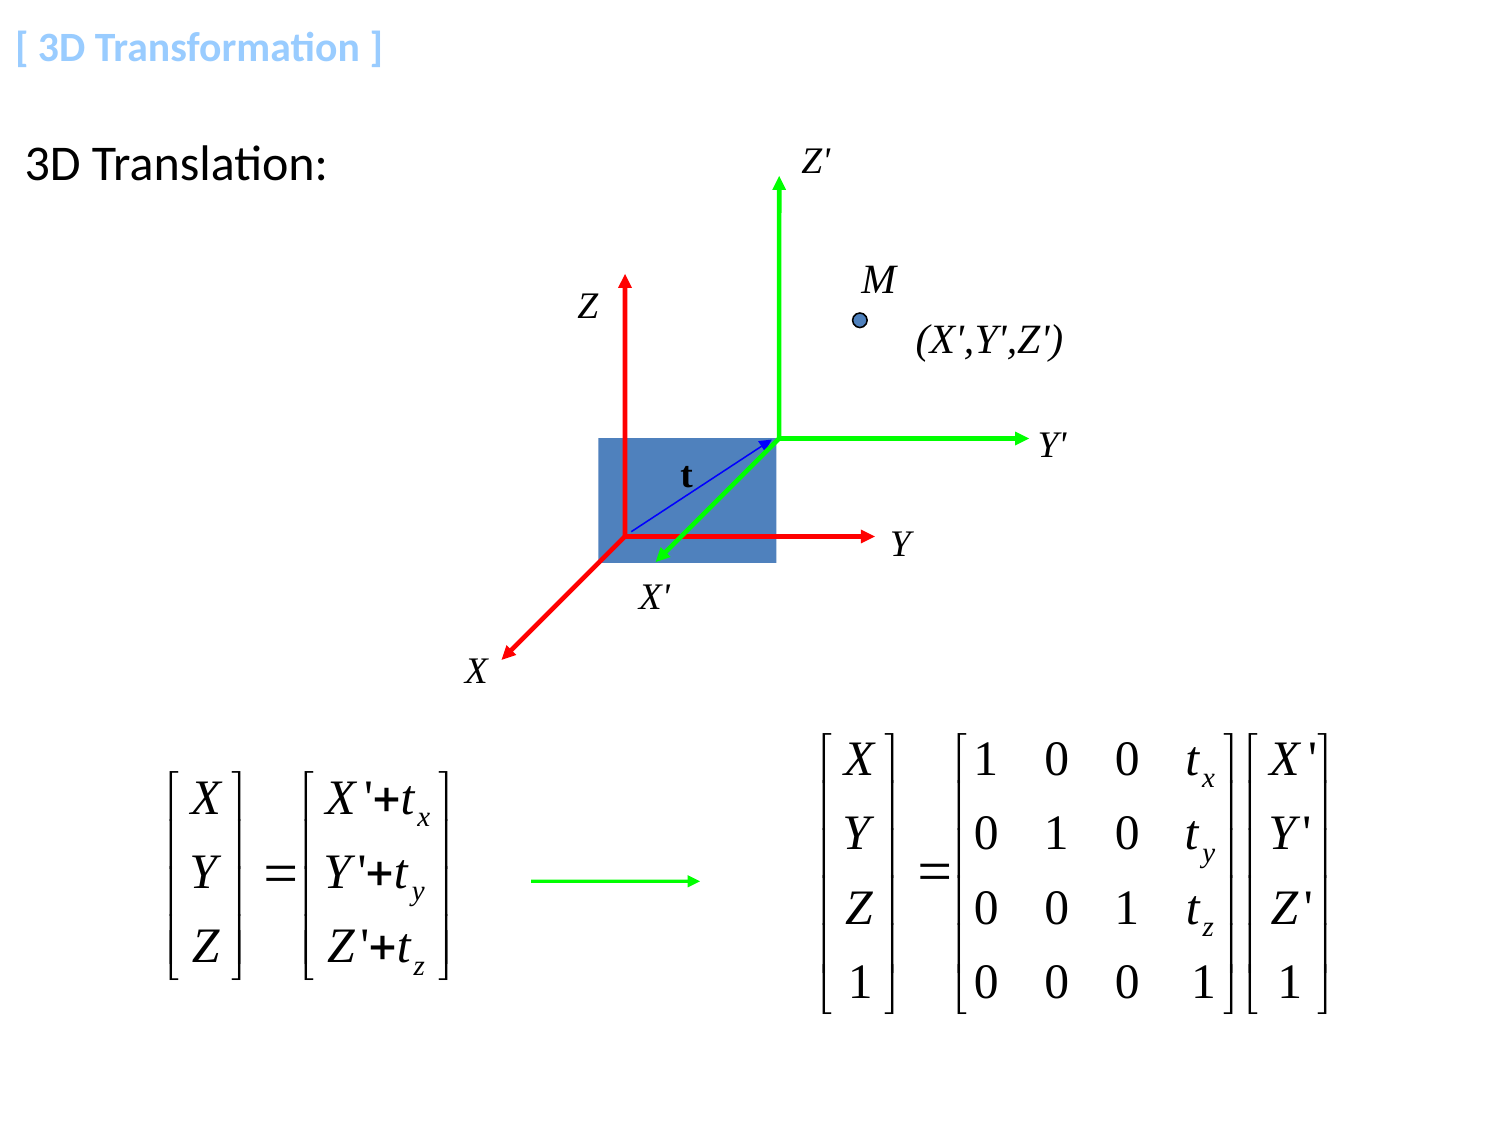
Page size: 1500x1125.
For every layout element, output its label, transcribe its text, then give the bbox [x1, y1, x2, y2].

text_box X [449, 638, 527, 699]
text_box Y' [1035, 412, 1084, 473]
text_box (X',Y',Z') [1035, 304, 1079, 370]
title [ 3D Transformation ] [0, 12, 660, 99]
text_box [531, 875, 700, 888]
text_box Z' [786, 129, 846, 174]
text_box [655, 175, 1030, 563]
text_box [501, 273, 876, 661]
text_box 3D Translation: [9, 122, 344, 198]
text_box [811, 724, 1345, 1023]
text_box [158, 760, 465, 992]
